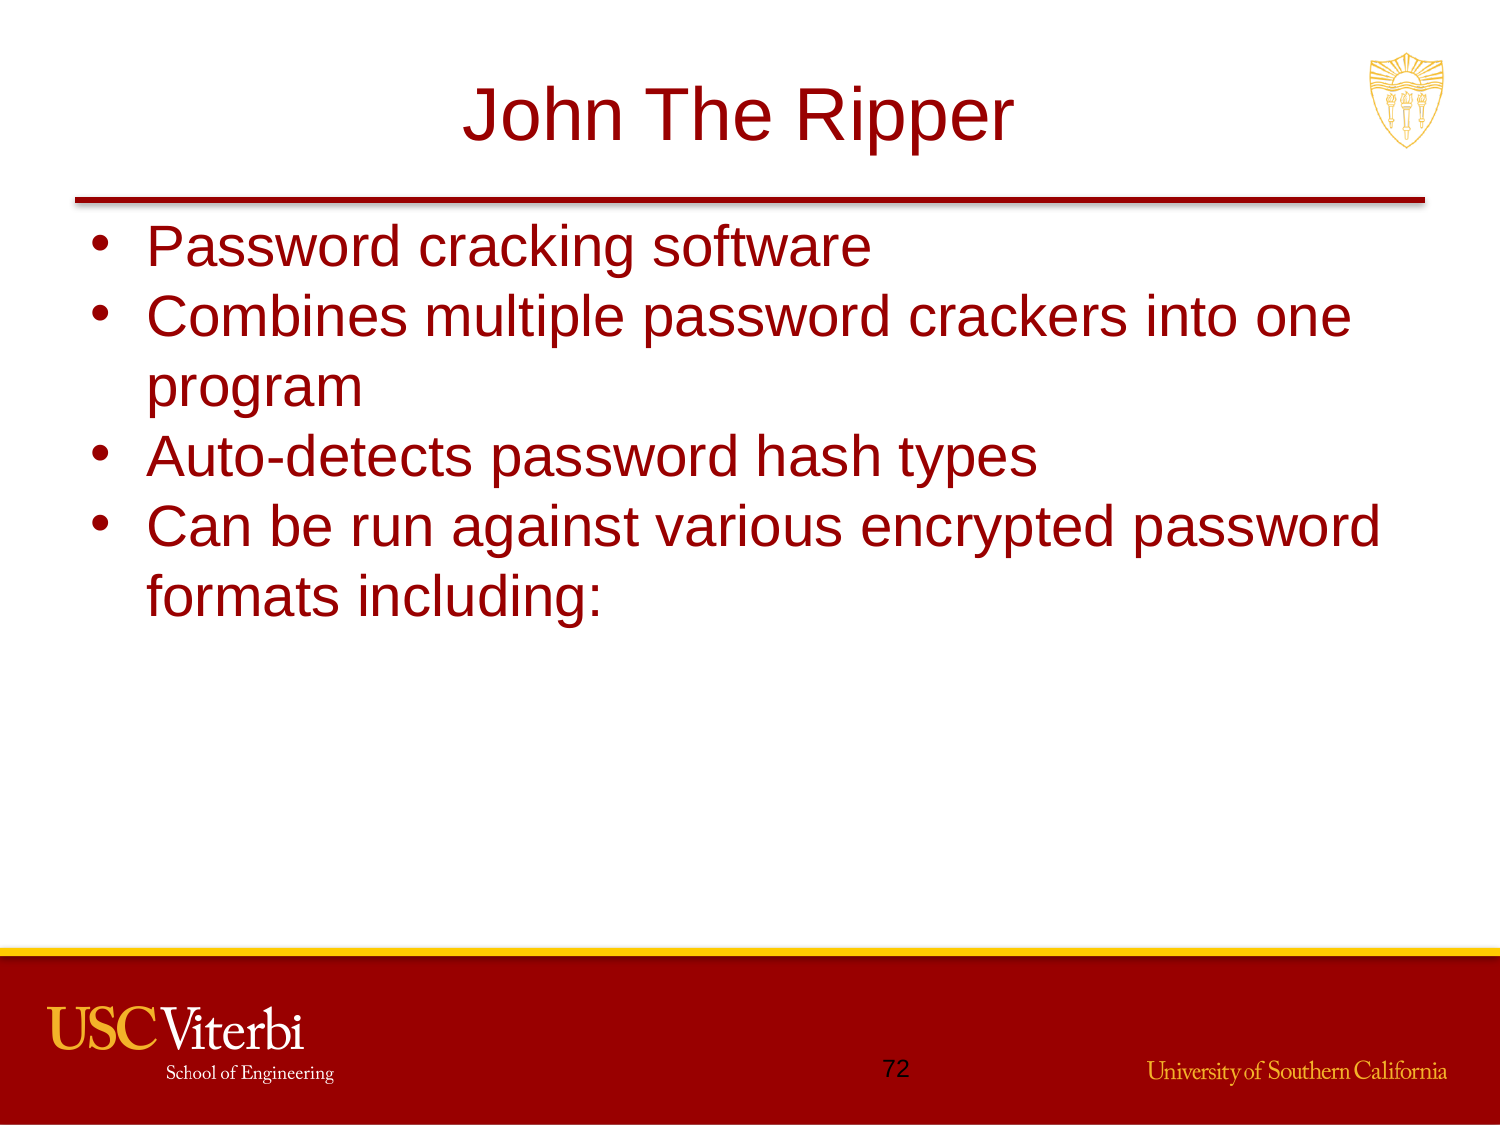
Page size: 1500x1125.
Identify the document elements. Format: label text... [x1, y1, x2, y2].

list Password cracking software Combines multiple password crackers into one program Auto-detects password hash types Can be run against various encrypted password formats including: [75, 200, 1425, 943]
picture [47, 1006, 334, 1084]
picture [1345, 39, 1468, 162]
title John The Ripper [75, 45, 1425, 200]
picture [1147, 1060, 1447, 1086]
slide_number 71 [575, 1037, 925, 1098]
